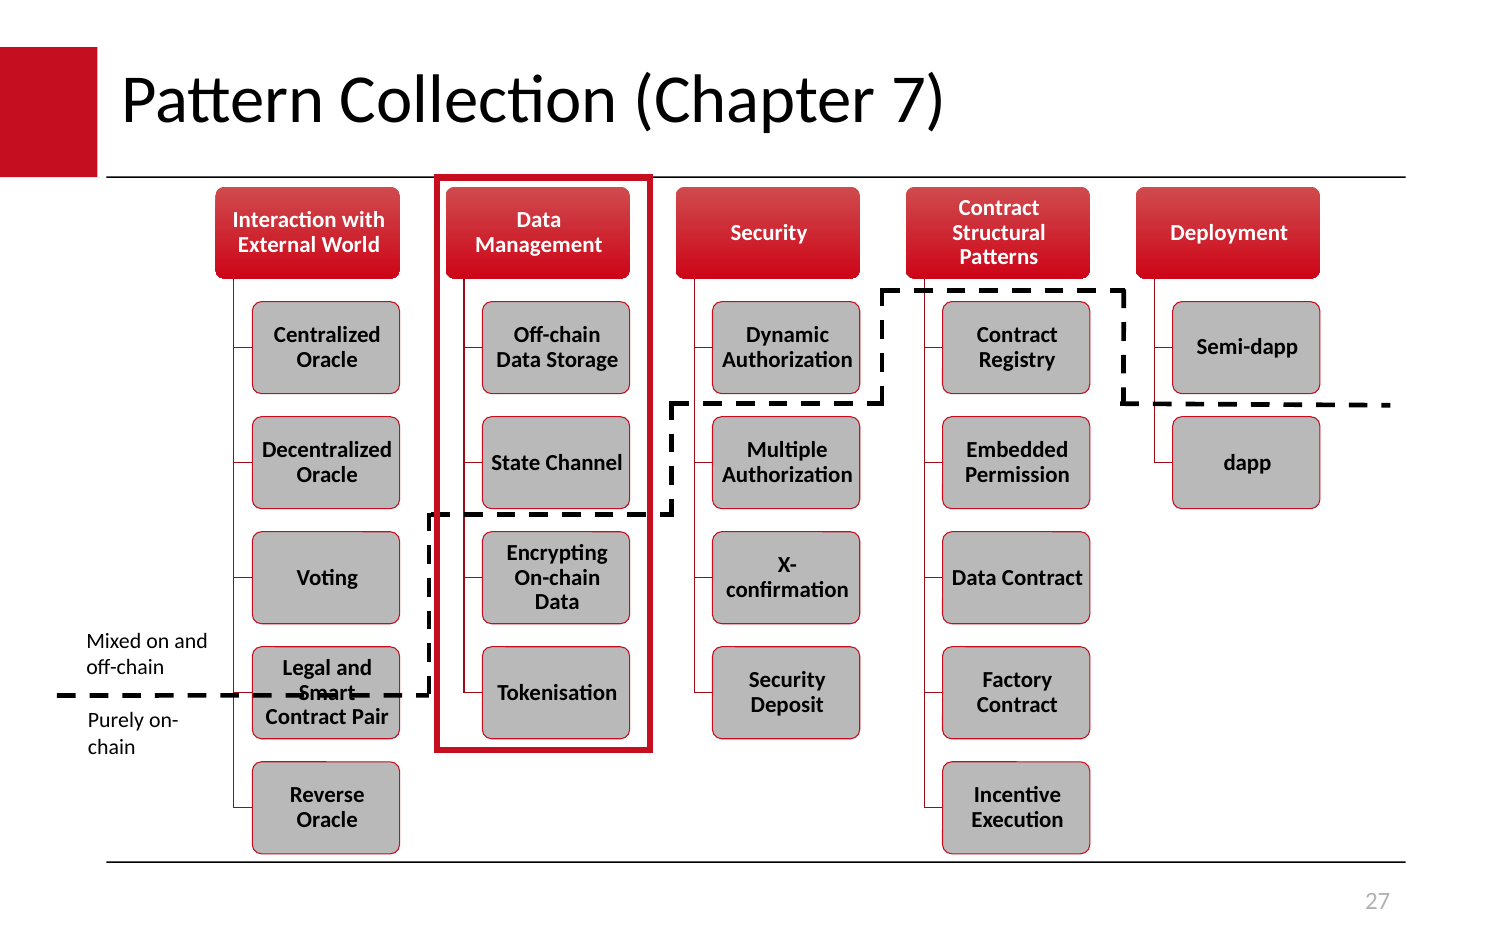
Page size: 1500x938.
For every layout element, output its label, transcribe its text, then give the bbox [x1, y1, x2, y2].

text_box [6, 186, 1500, 855]
text_box [436, 177, 651, 186]
slide_number 27 [1101, 880, 1406, 918]
title Pattern Collection (Chapter 7) [106, 47, 1406, 154]
